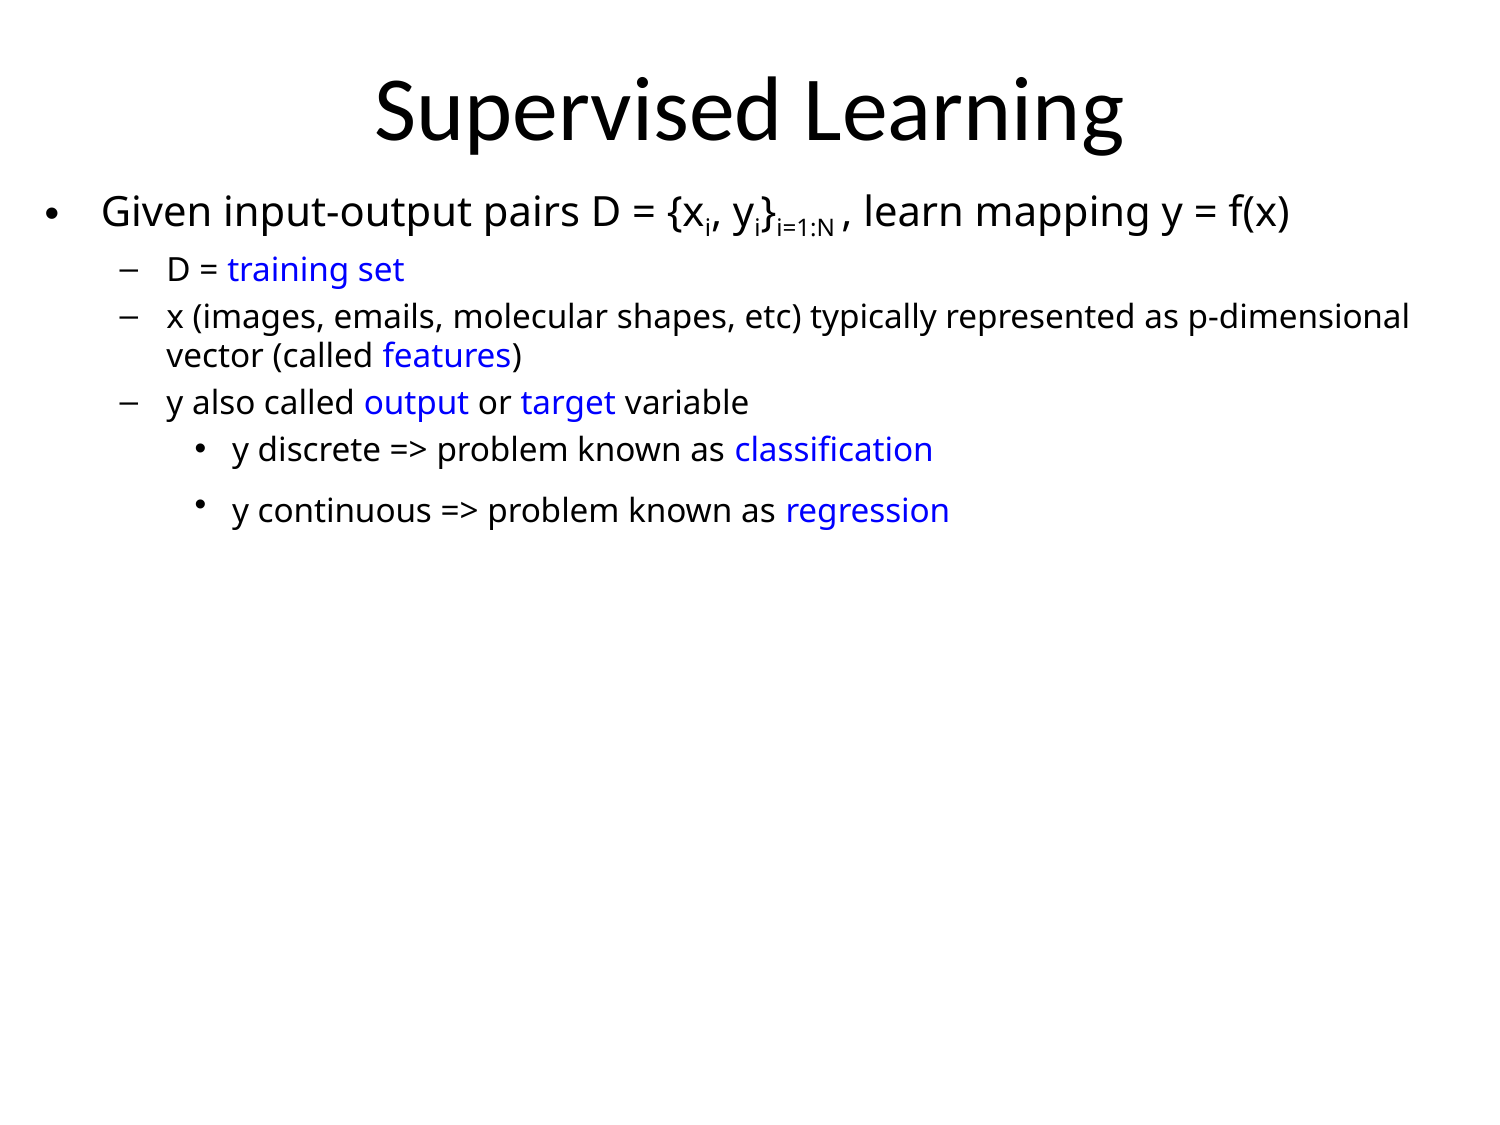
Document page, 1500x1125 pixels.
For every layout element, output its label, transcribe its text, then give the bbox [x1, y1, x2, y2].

list Given input-output pairs D = {xi, yi}i=1:N , learn mapping y = f(x) D = training set x (images, emails, molecular shapes, etc) typically represented as p-dimensional vector (called features) y also called output or target variable y discrete => problem known as classification y continuous => problem known as regression [29, 177, 1472, 920]
title Supervised Learning [75, 9, 1425, 177]
